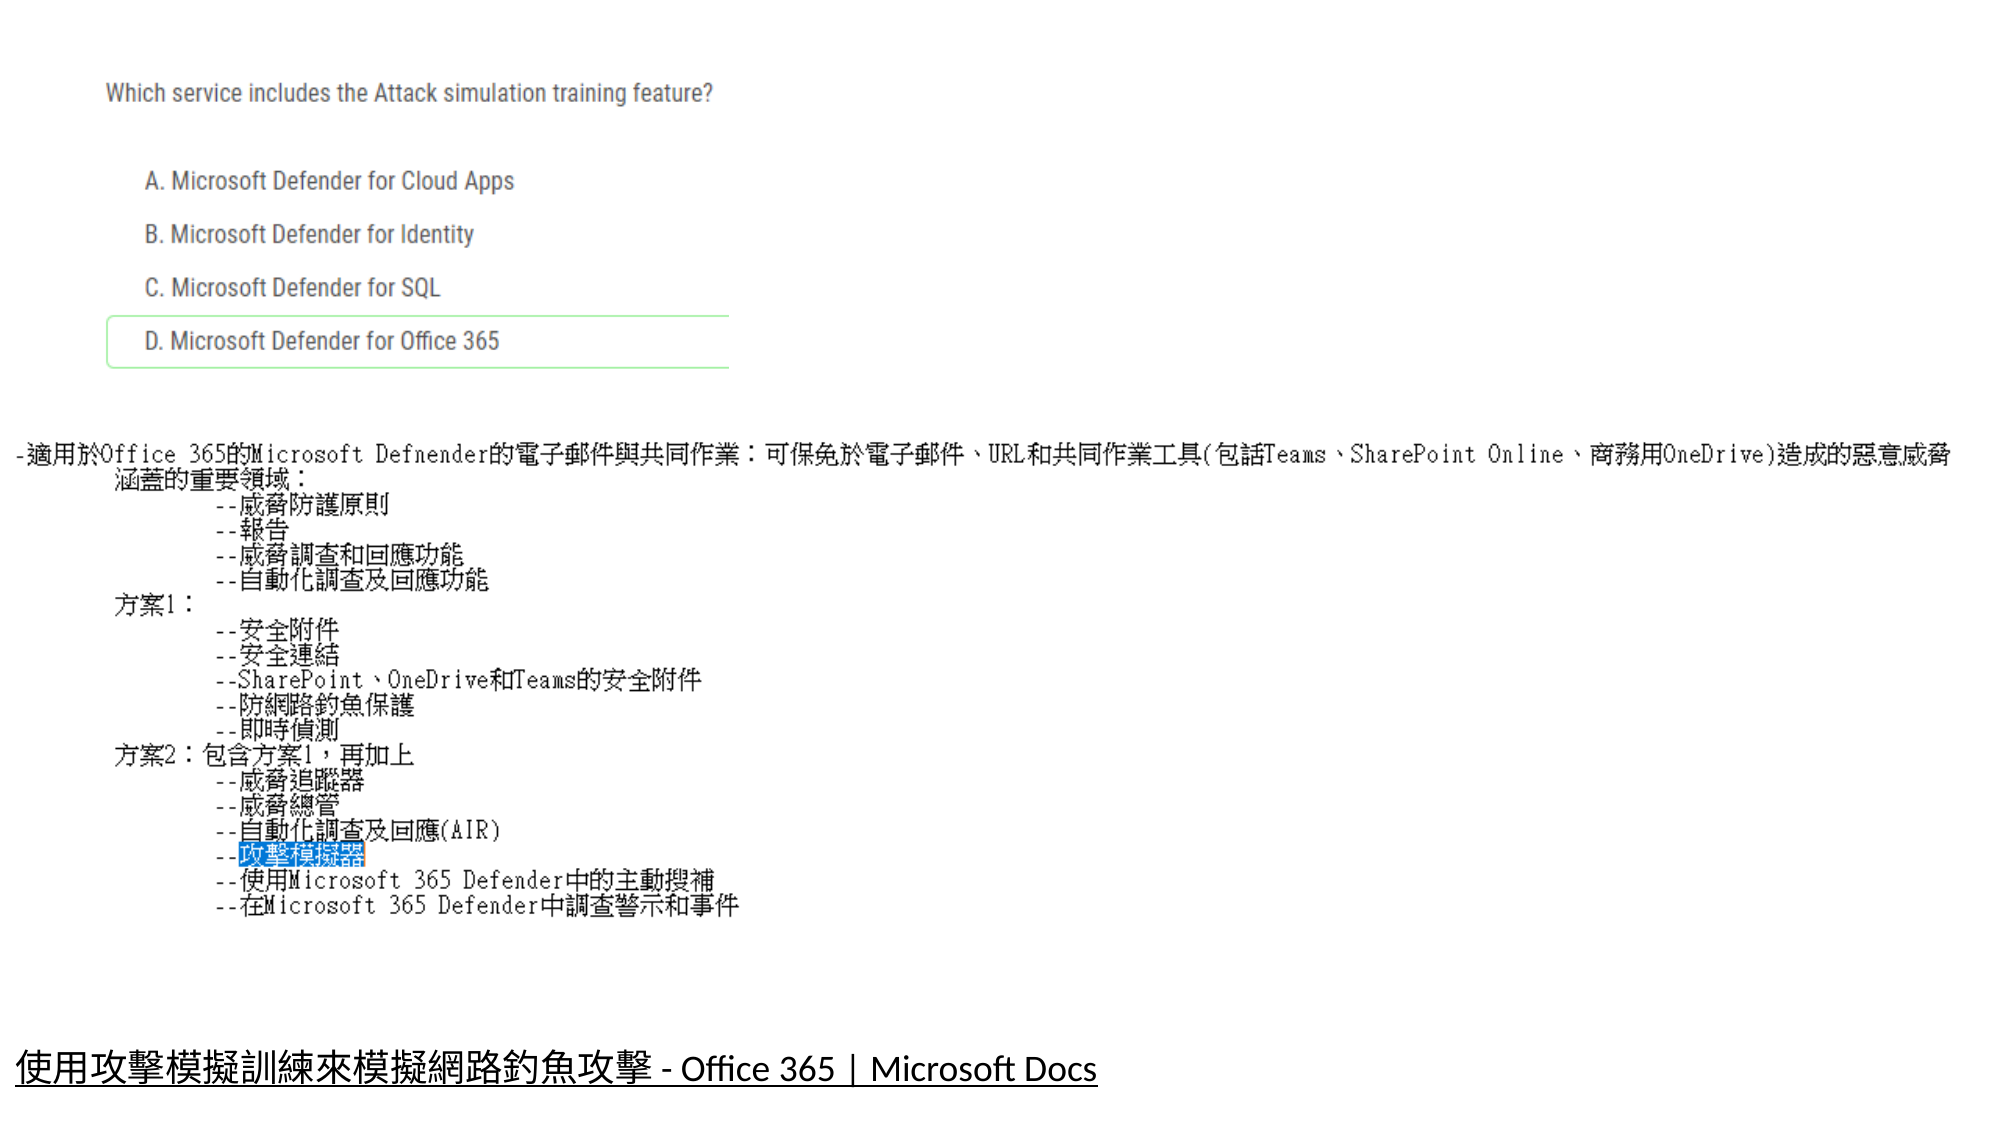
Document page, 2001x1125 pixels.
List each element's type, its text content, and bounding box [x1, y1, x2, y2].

picture [94, 69, 730, 383]
text_box 使用攻擊模擬訓練來模擬網路釣魚攻擊 - Office 365 | Microsoft Docs [0, 1036, 1293, 1097]
picture [0, 430, 1969, 925]
